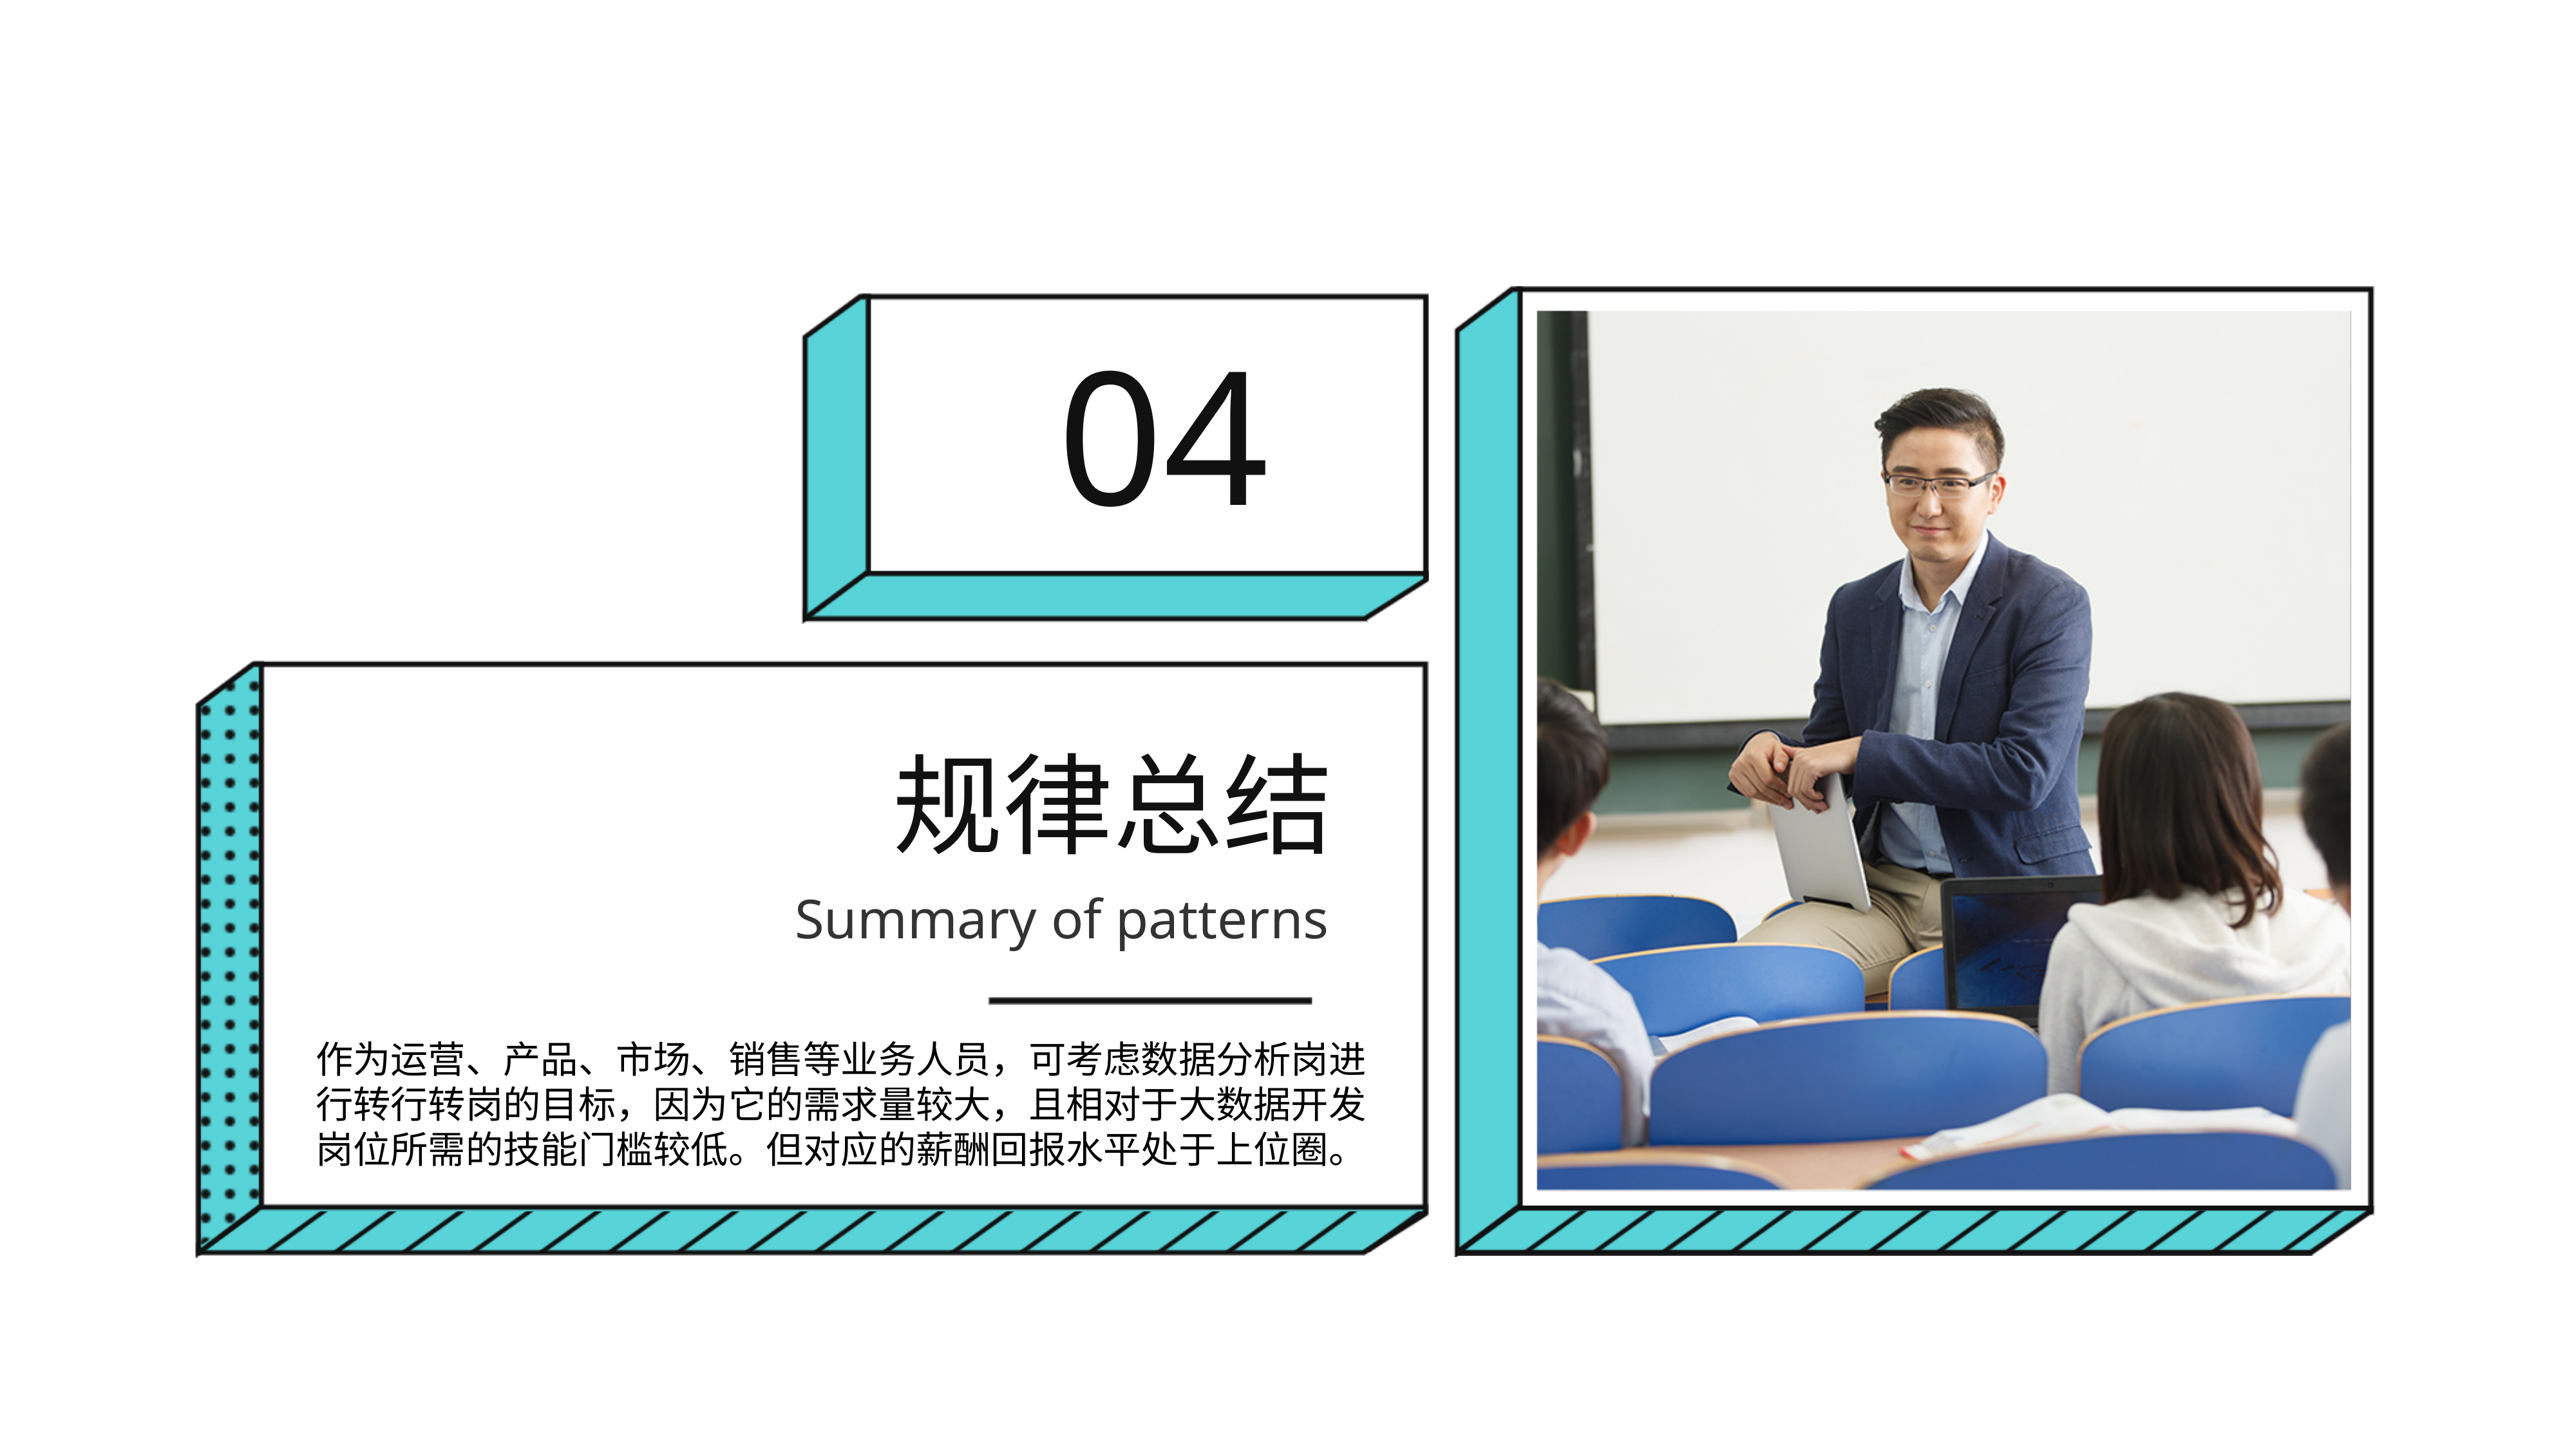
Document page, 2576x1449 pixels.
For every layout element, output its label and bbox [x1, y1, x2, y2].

text_box [194, 659, 1431, 1258]
picture [987, 996, 1314, 1007]
text_box [1452, 285, 2376, 1258]
text_box [800, 292, 1431, 624]
